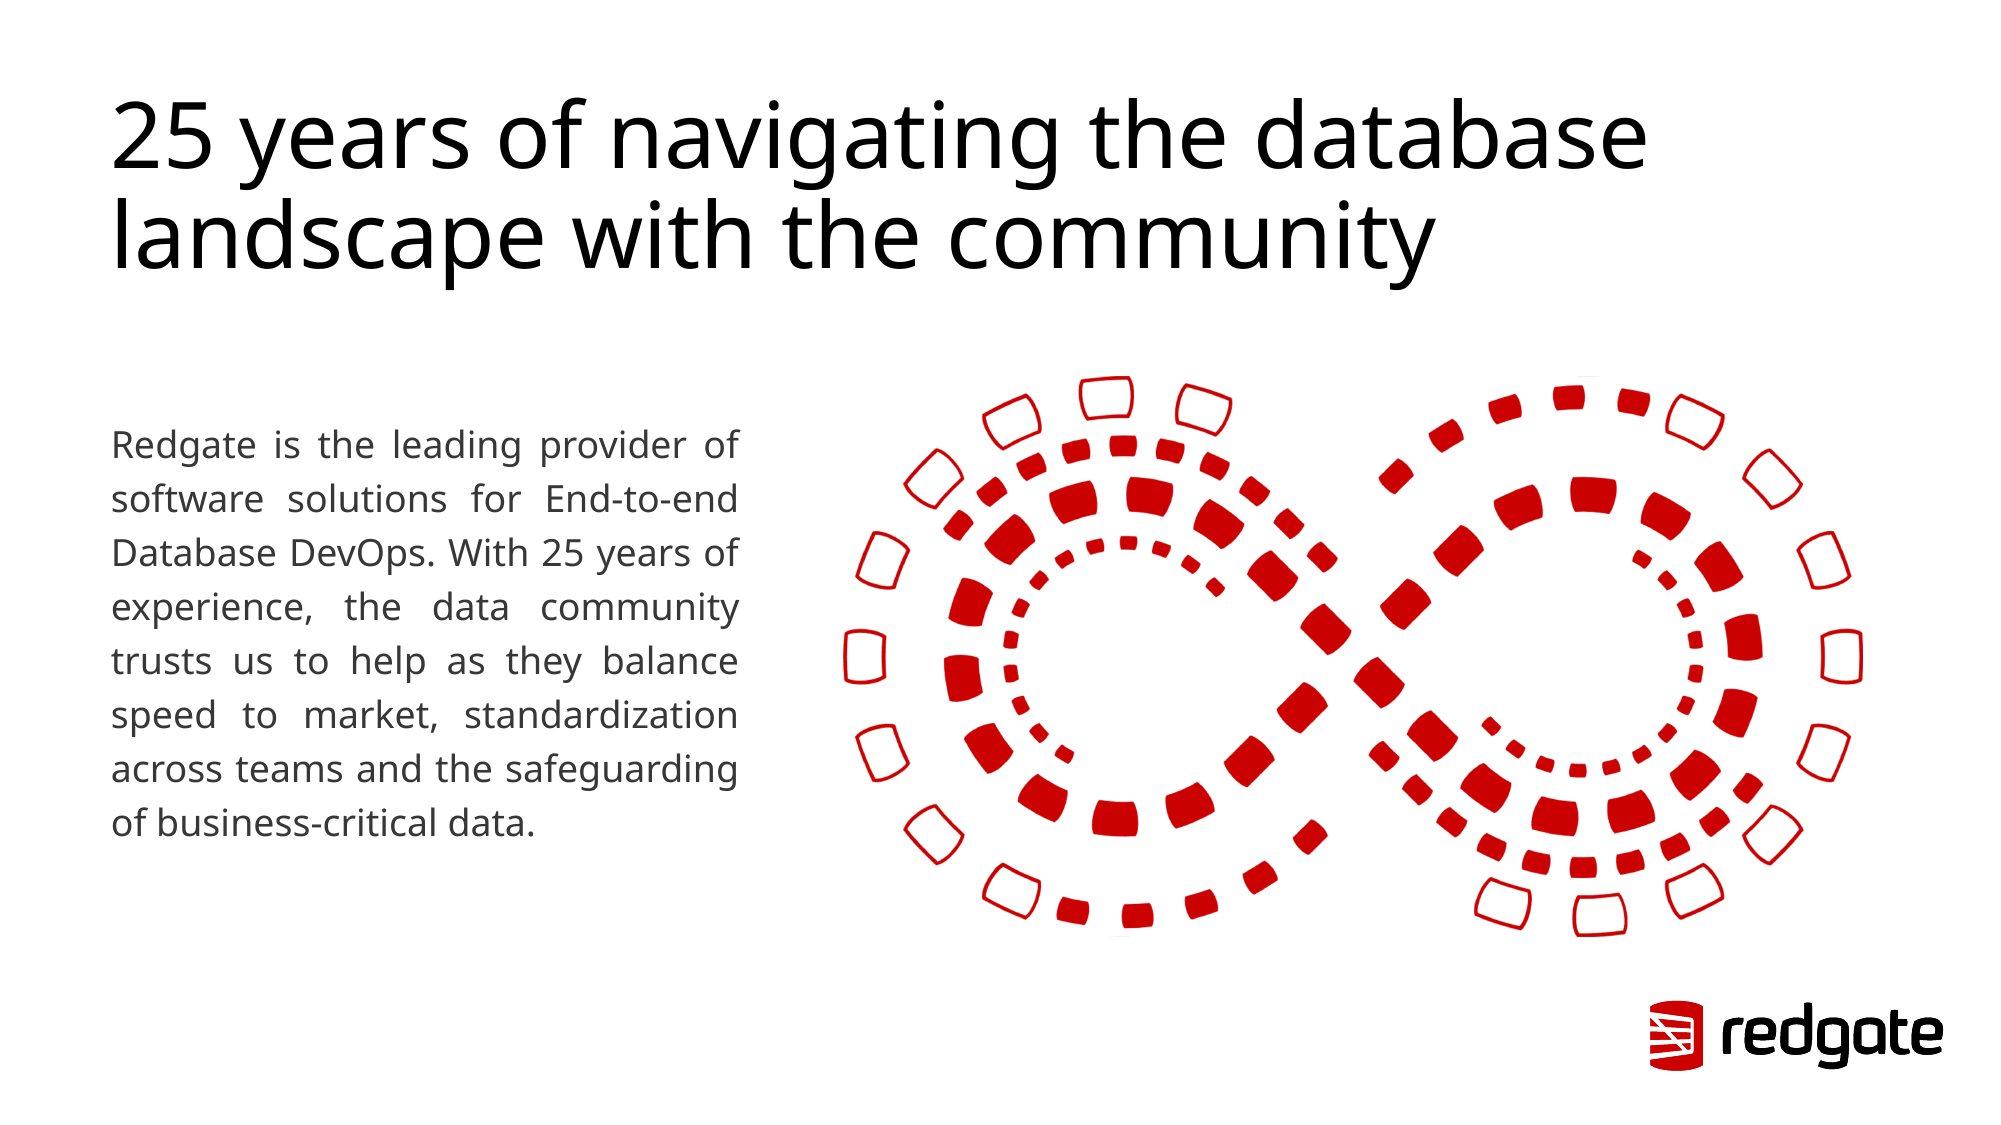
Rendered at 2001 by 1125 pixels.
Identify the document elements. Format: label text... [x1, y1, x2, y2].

text_box Redgate is the leading provider of software solutions for End-to-end Database DevOps. With 25 years of experience, the data community trusts us to help as they balance speed to market, standardization across teams and the safeguarding of business-critical data. [95, 404, 755, 636]
title 25 years of navigating the database landscape with the community [95, 82, 1740, 300]
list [843, 376, 1863, 937]
